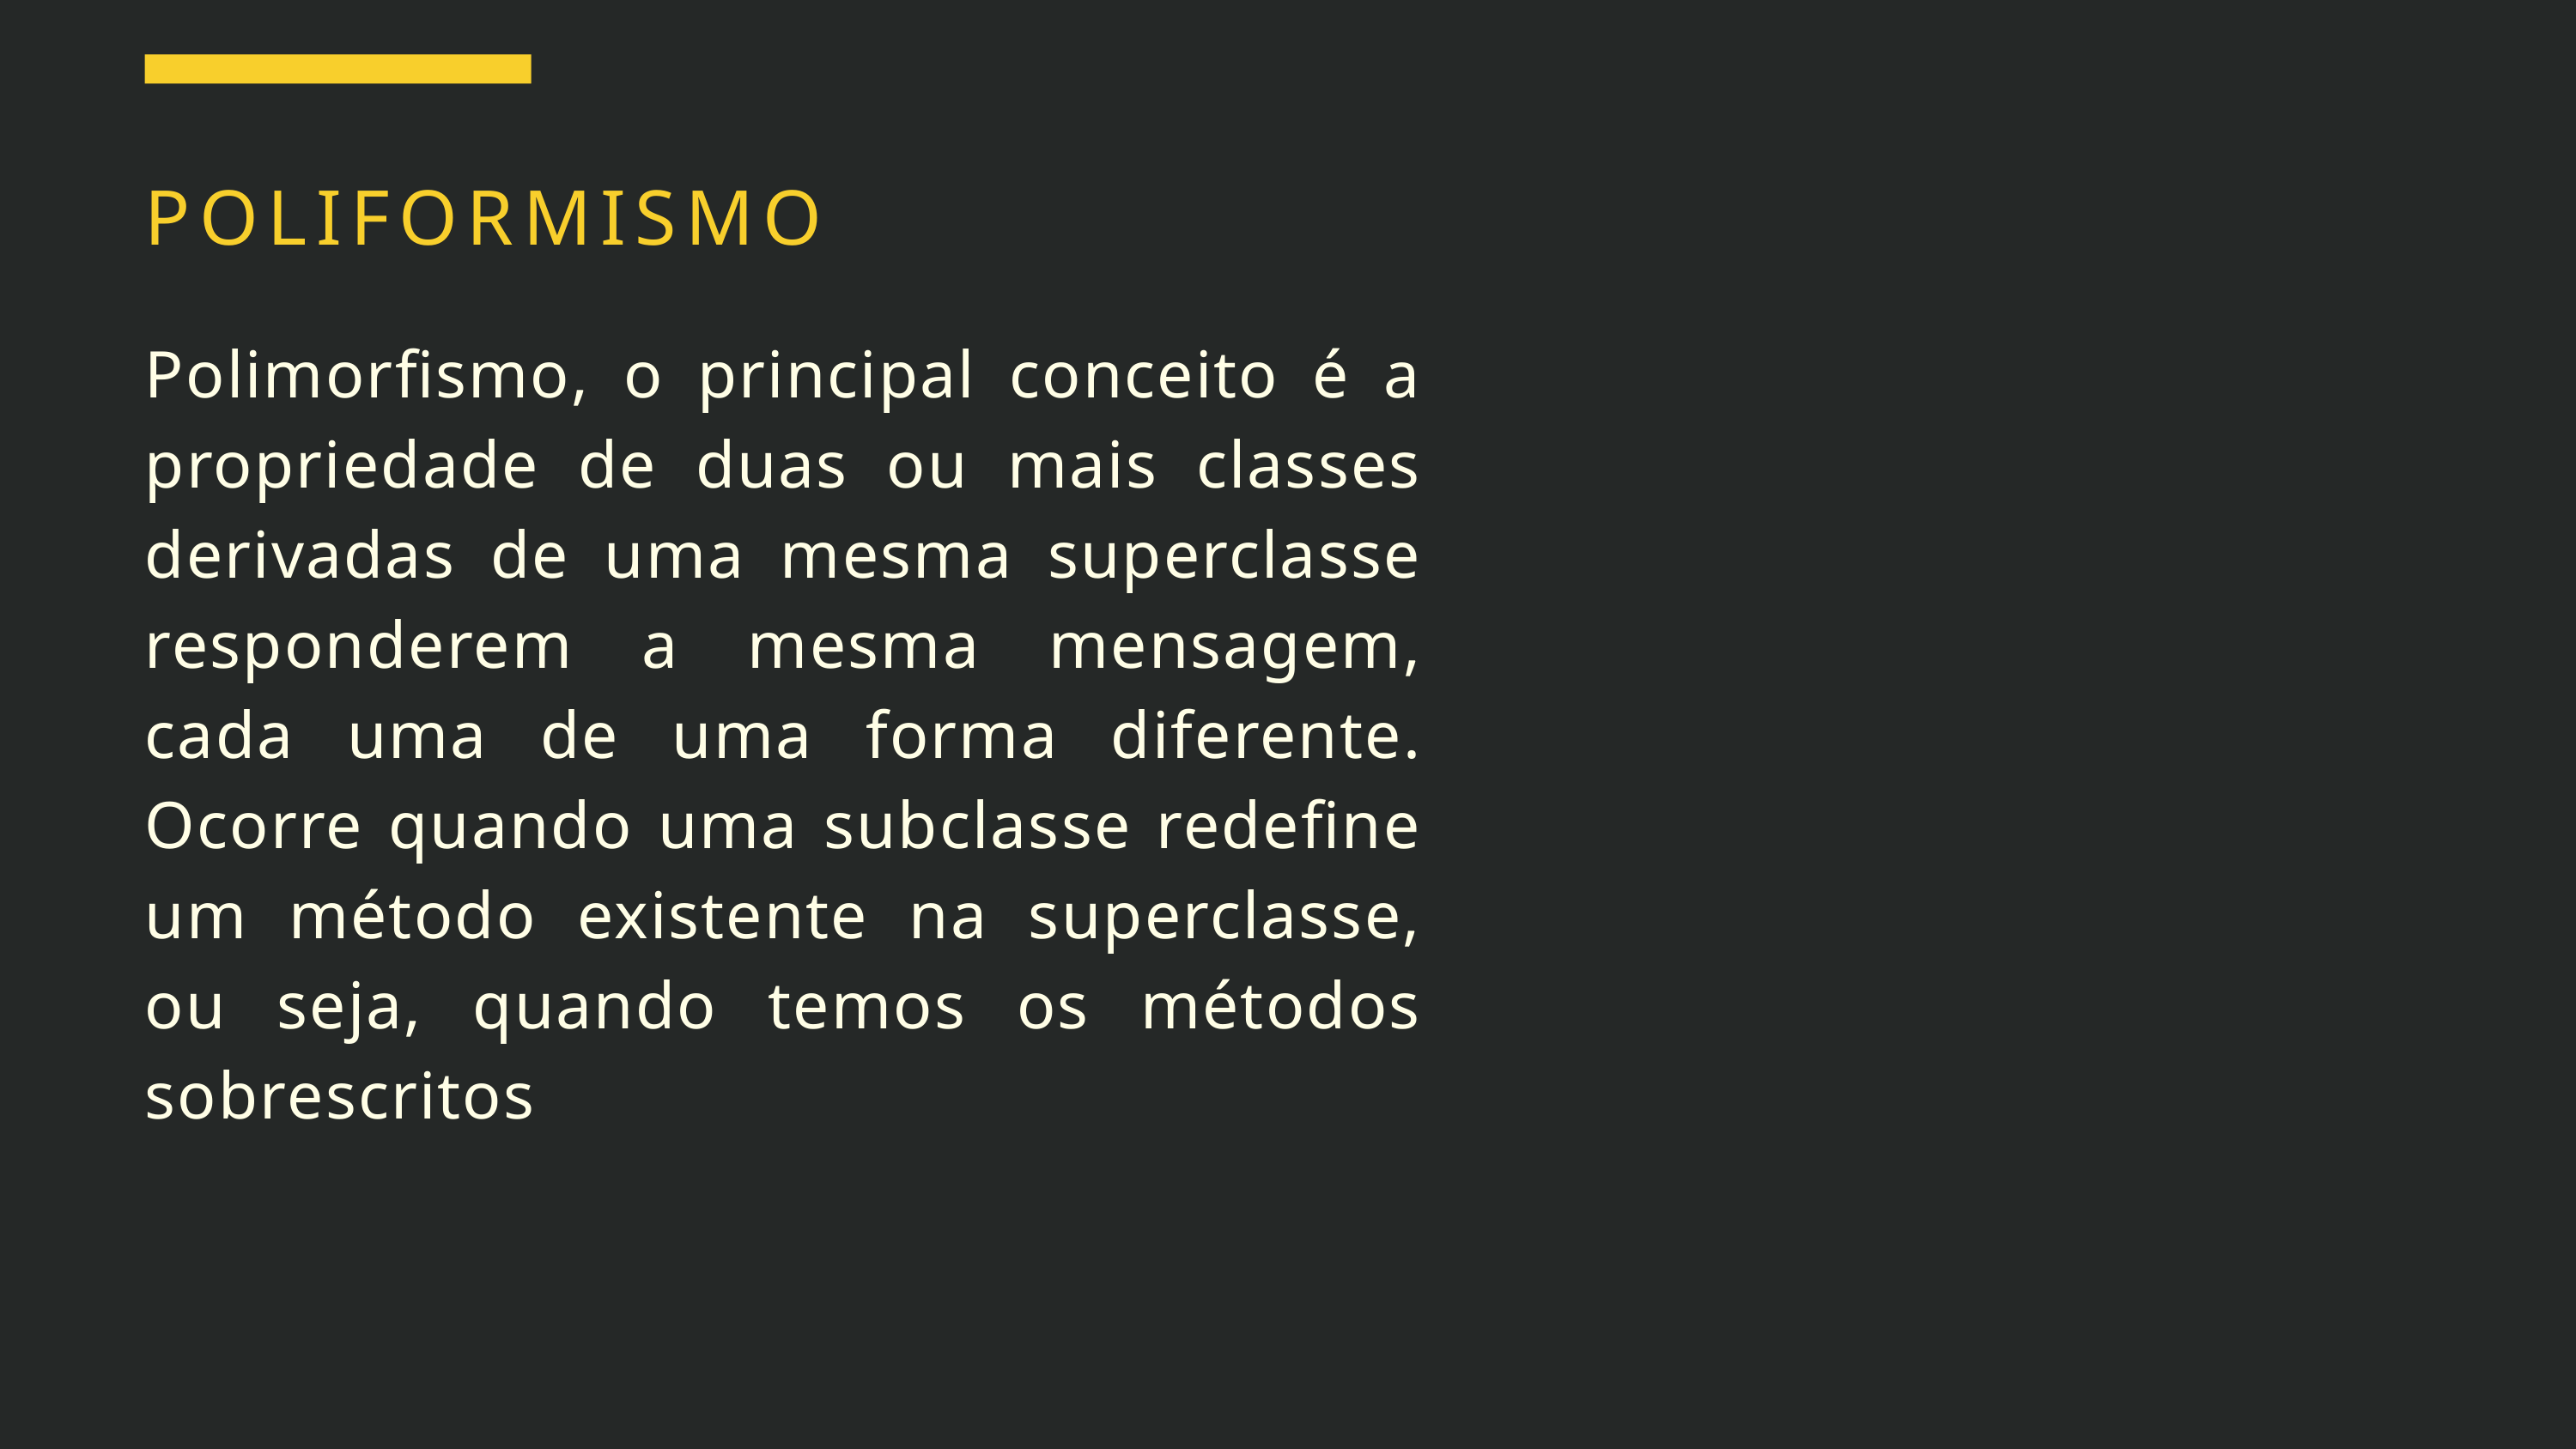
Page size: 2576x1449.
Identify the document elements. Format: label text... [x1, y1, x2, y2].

text_box Polimorfismo, o principal conceito é a propriedade de duas ou mais classes derivadas de uma mesma superclasse responderem a mesma mensagem, cada uma de uma forma diferente. Ocorre quando uma subclasse redefine um método existente na superclasse, ou seja, quando temos os métodos sobrescritos [144, 320, 1425, 1132]
text_box [144, 54, 532, 84]
text_box POLIFORMISMO [144, 138, 1141, 260]
